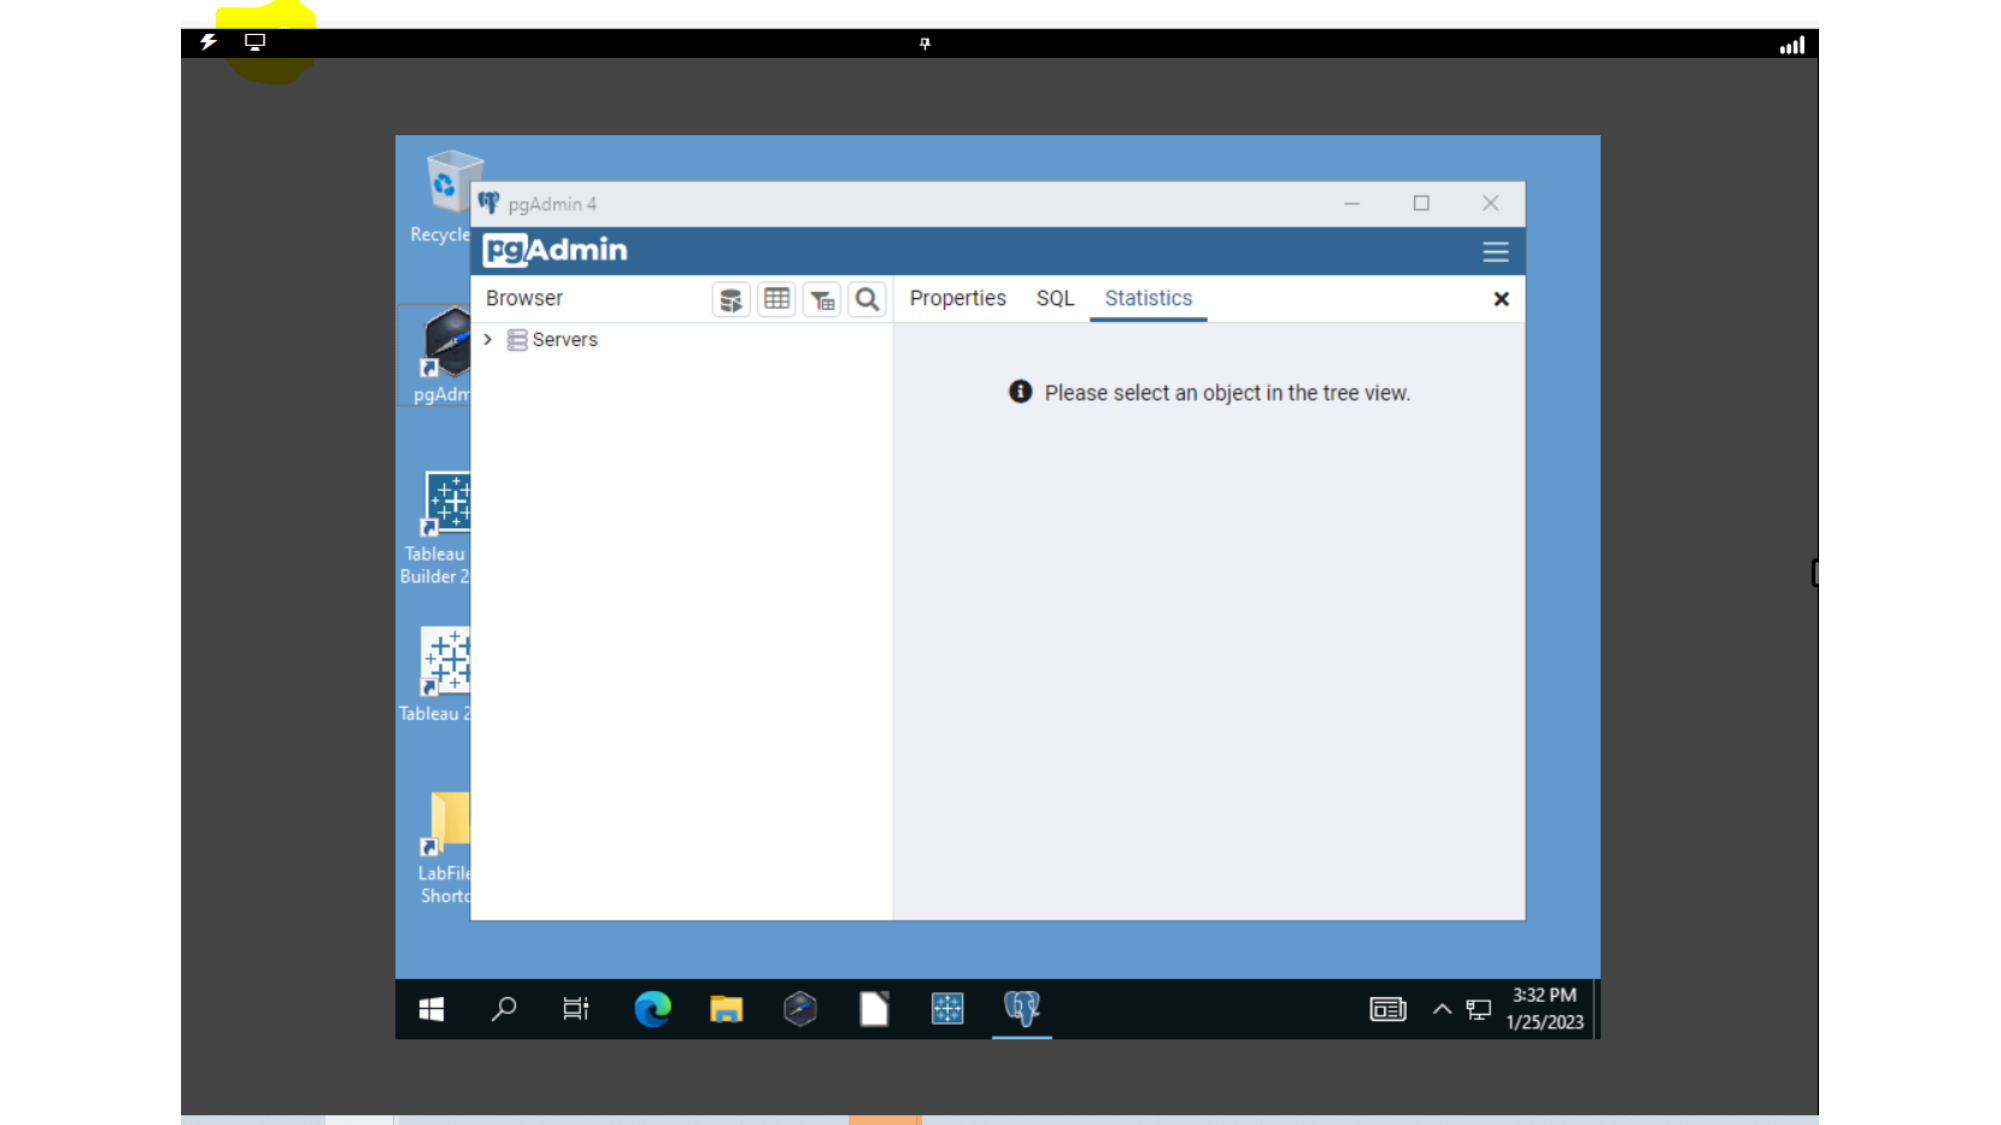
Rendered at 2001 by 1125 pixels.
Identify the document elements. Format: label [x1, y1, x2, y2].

picture [181, 0, 1819, 1125]
